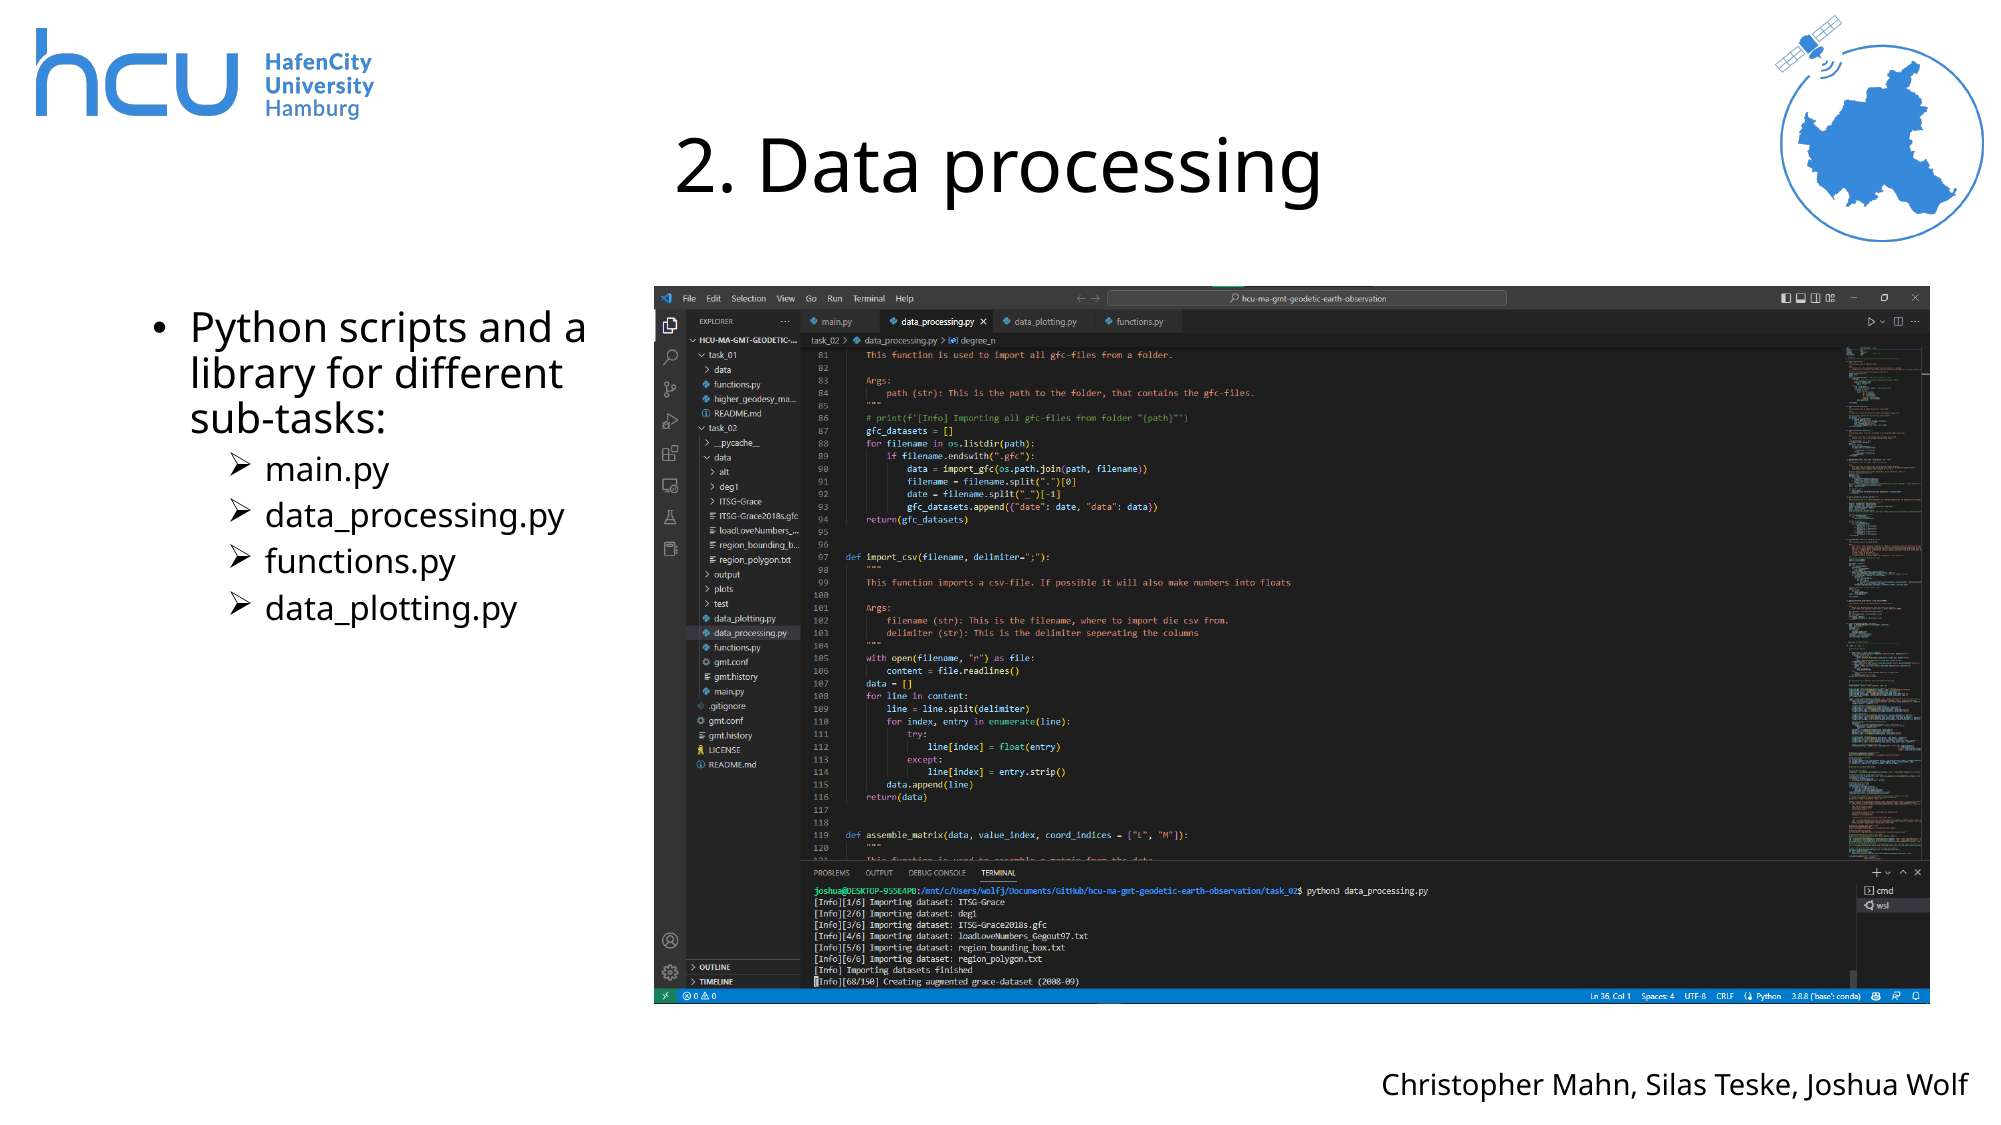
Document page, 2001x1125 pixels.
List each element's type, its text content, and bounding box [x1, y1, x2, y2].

picture [1775, 15, 1984, 242]
text_box Christopher Mahn, Silas Teske, Joshua Wolf [1335, 1059, 1984, 1109]
list Python scripts and a library for different sub-tasks: main.py data_processing.py functions.py data_plotting.py [137, 299, 708, 1014]
title 2. Data processing [137, 59, 1863, 278]
picture [654, 286, 1930, 1004]
picture [36, 28, 440, 131]
